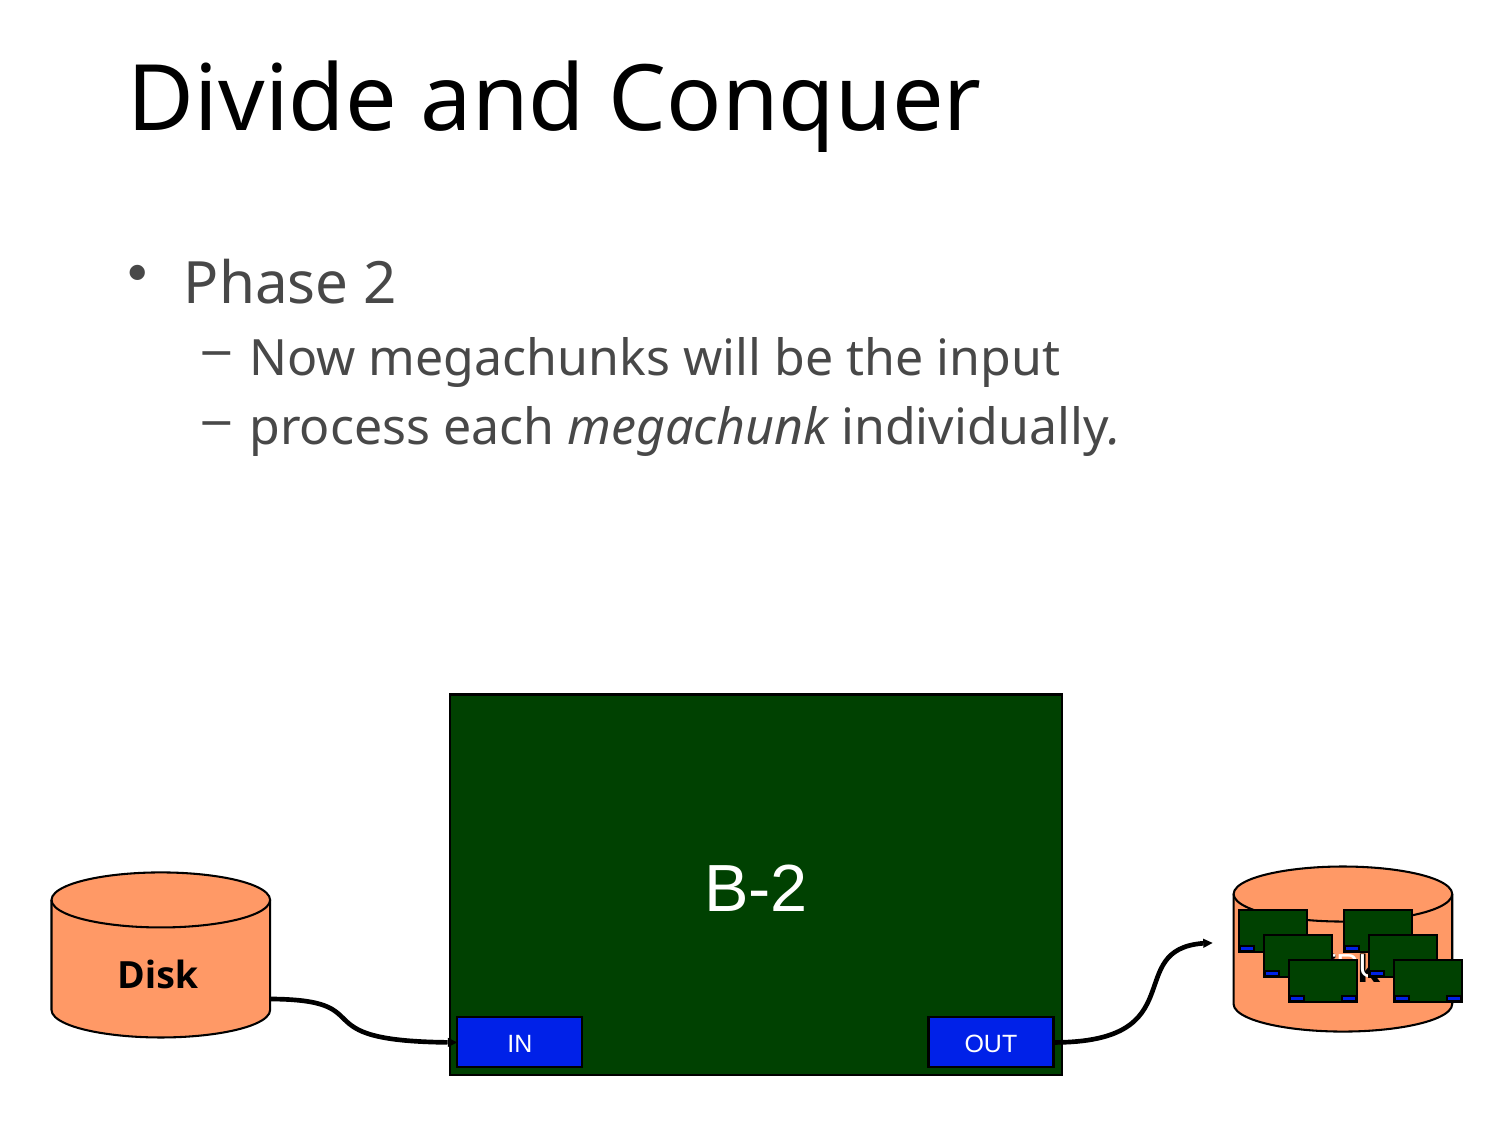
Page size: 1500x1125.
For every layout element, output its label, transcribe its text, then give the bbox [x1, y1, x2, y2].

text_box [1239, 909, 1308, 953]
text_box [1344, 909, 1413, 953]
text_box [1233, 866, 1453, 958]
text_box B-2 [449, 694, 1063, 1075]
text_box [1369, 934, 1438, 978]
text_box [272, 998, 458, 1043]
text_box IN [457, 1017, 583, 1068]
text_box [51, 872, 271, 1038]
list Phase 2 Now megachunks will be the input process each megachunk individually. [112, 237, 1388, 1075]
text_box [1394, 959, 1463, 1003]
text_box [1264, 934, 1333, 978]
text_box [1289, 959, 1358, 1003]
text_box OUT [928, 1017, 1054, 1068]
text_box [1053, 942, 1213, 1043]
title Divide and Conquer [112, 0, 1388, 188]
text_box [1233, 955, 1453, 1032]
